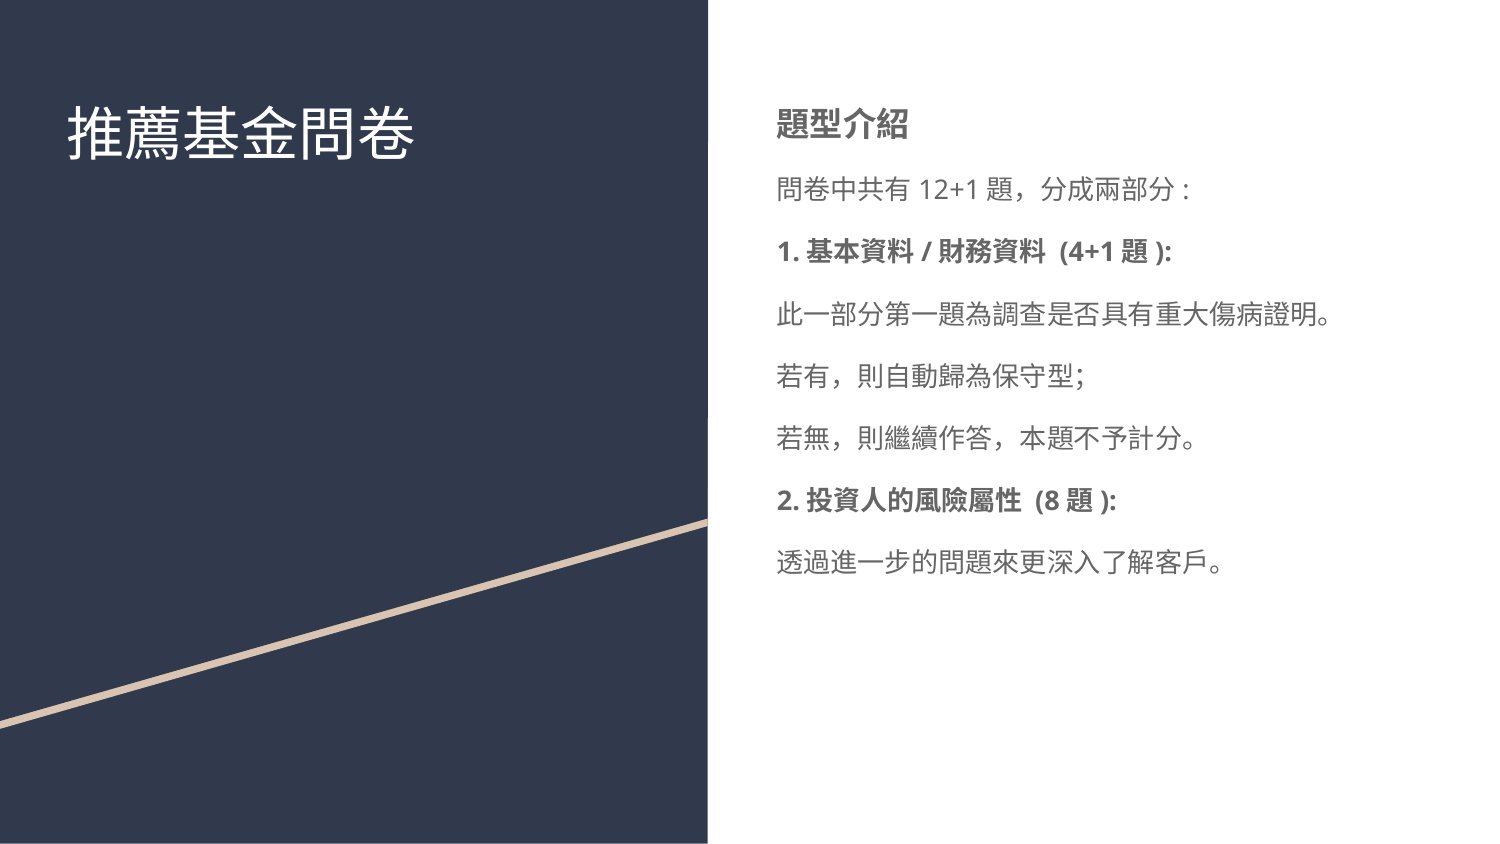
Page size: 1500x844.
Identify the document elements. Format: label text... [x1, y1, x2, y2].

title 推薦基金問卷 [51, 82, 660, 494]
list 題型介紹 問卷中共有12+1題，分成兩部分: 1.基本資料/財務資料 (4+1題): 此一部分第一題為調查是否具有重大傷病證明。 若有，則自動歸為保守型； 若無，則繼續作答，本題不予計分。 2.投資人的風險屬性 (8題): 透過進一步的問題來更深入了解客戶。 [761, 82, 1446, 755]
